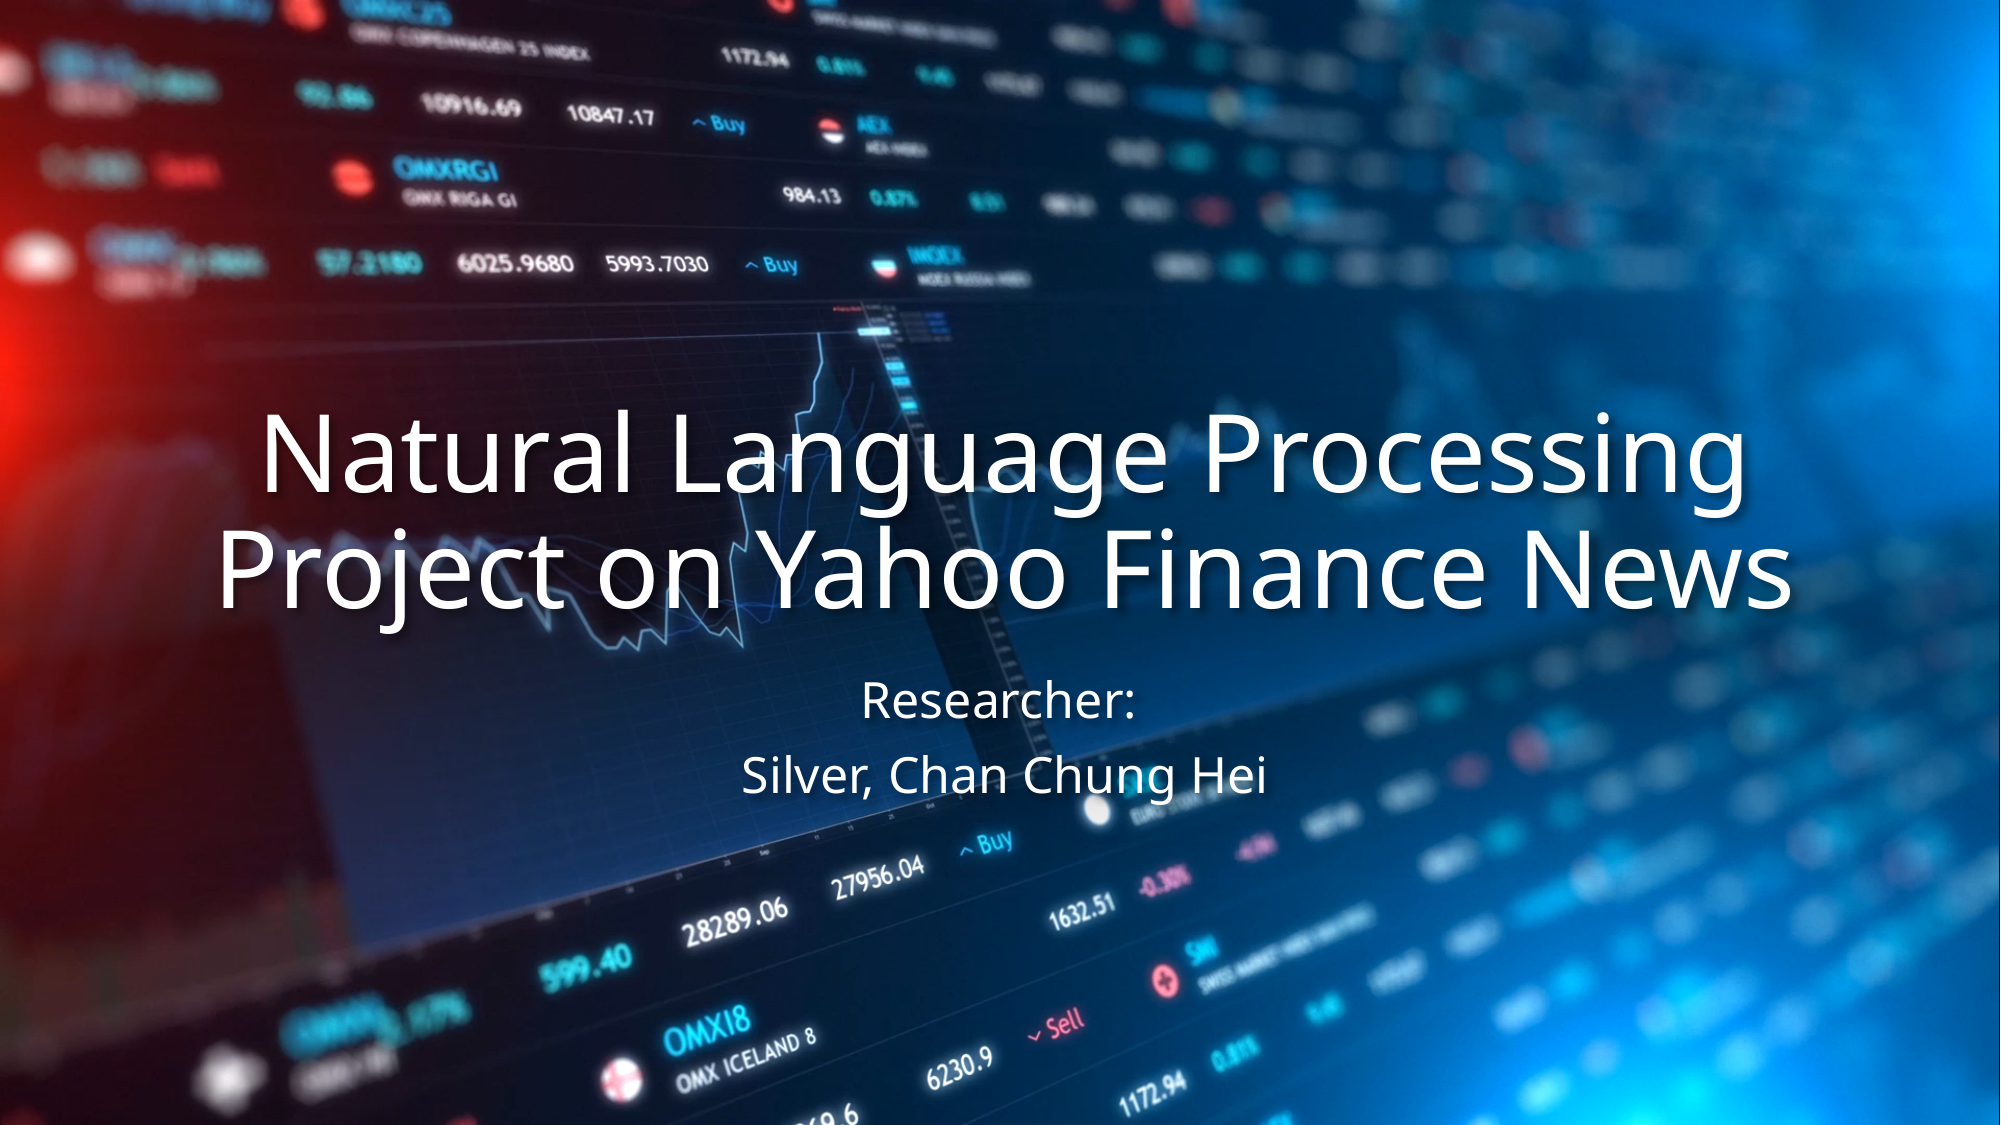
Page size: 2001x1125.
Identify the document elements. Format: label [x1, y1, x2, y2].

text_box [0, 0, 2000, 1125]
